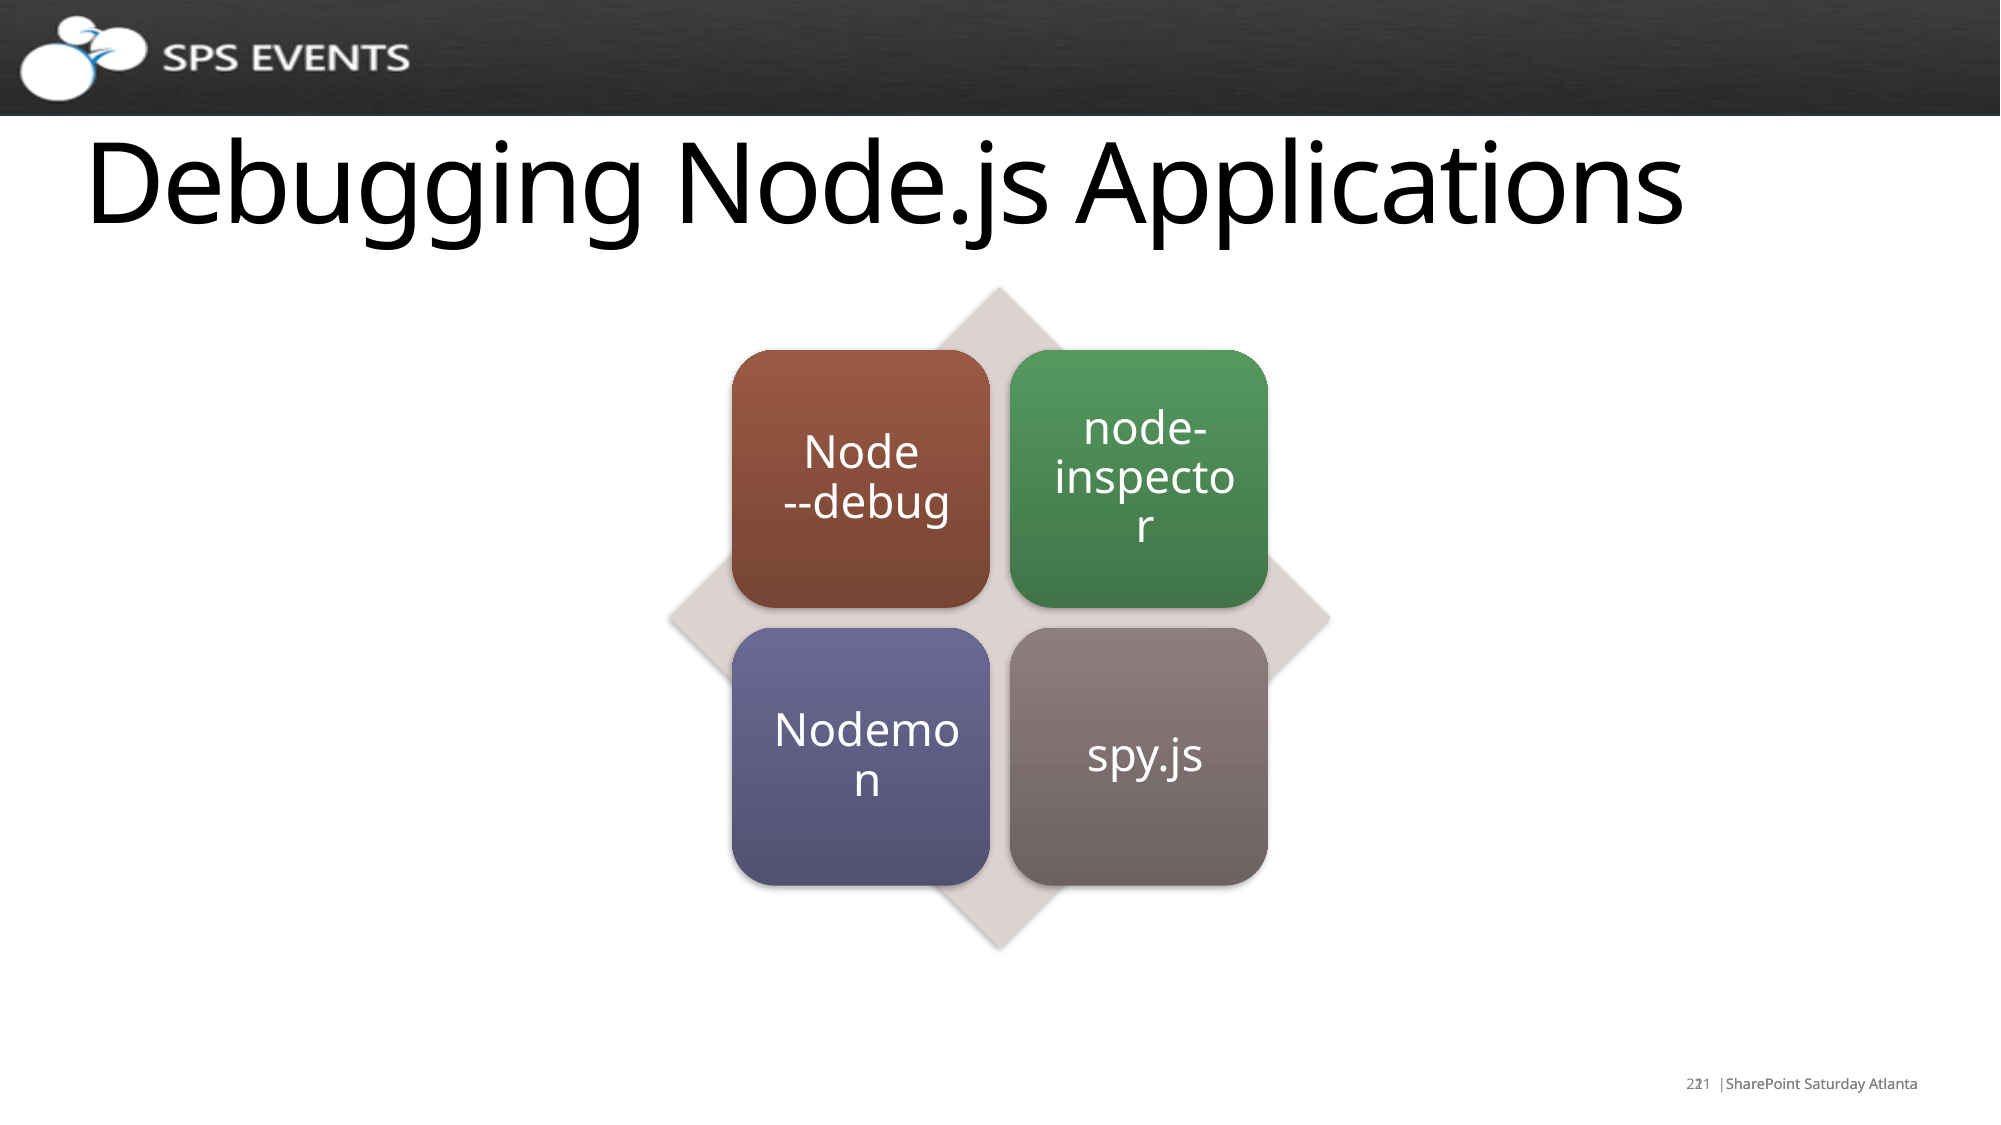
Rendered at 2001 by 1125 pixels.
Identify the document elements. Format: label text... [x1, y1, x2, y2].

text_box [282, 286, 1717, 949]
picture [0, 0, 2000, 116]
title Debugging Node.js Applications [83, 126, 1913, 249]
